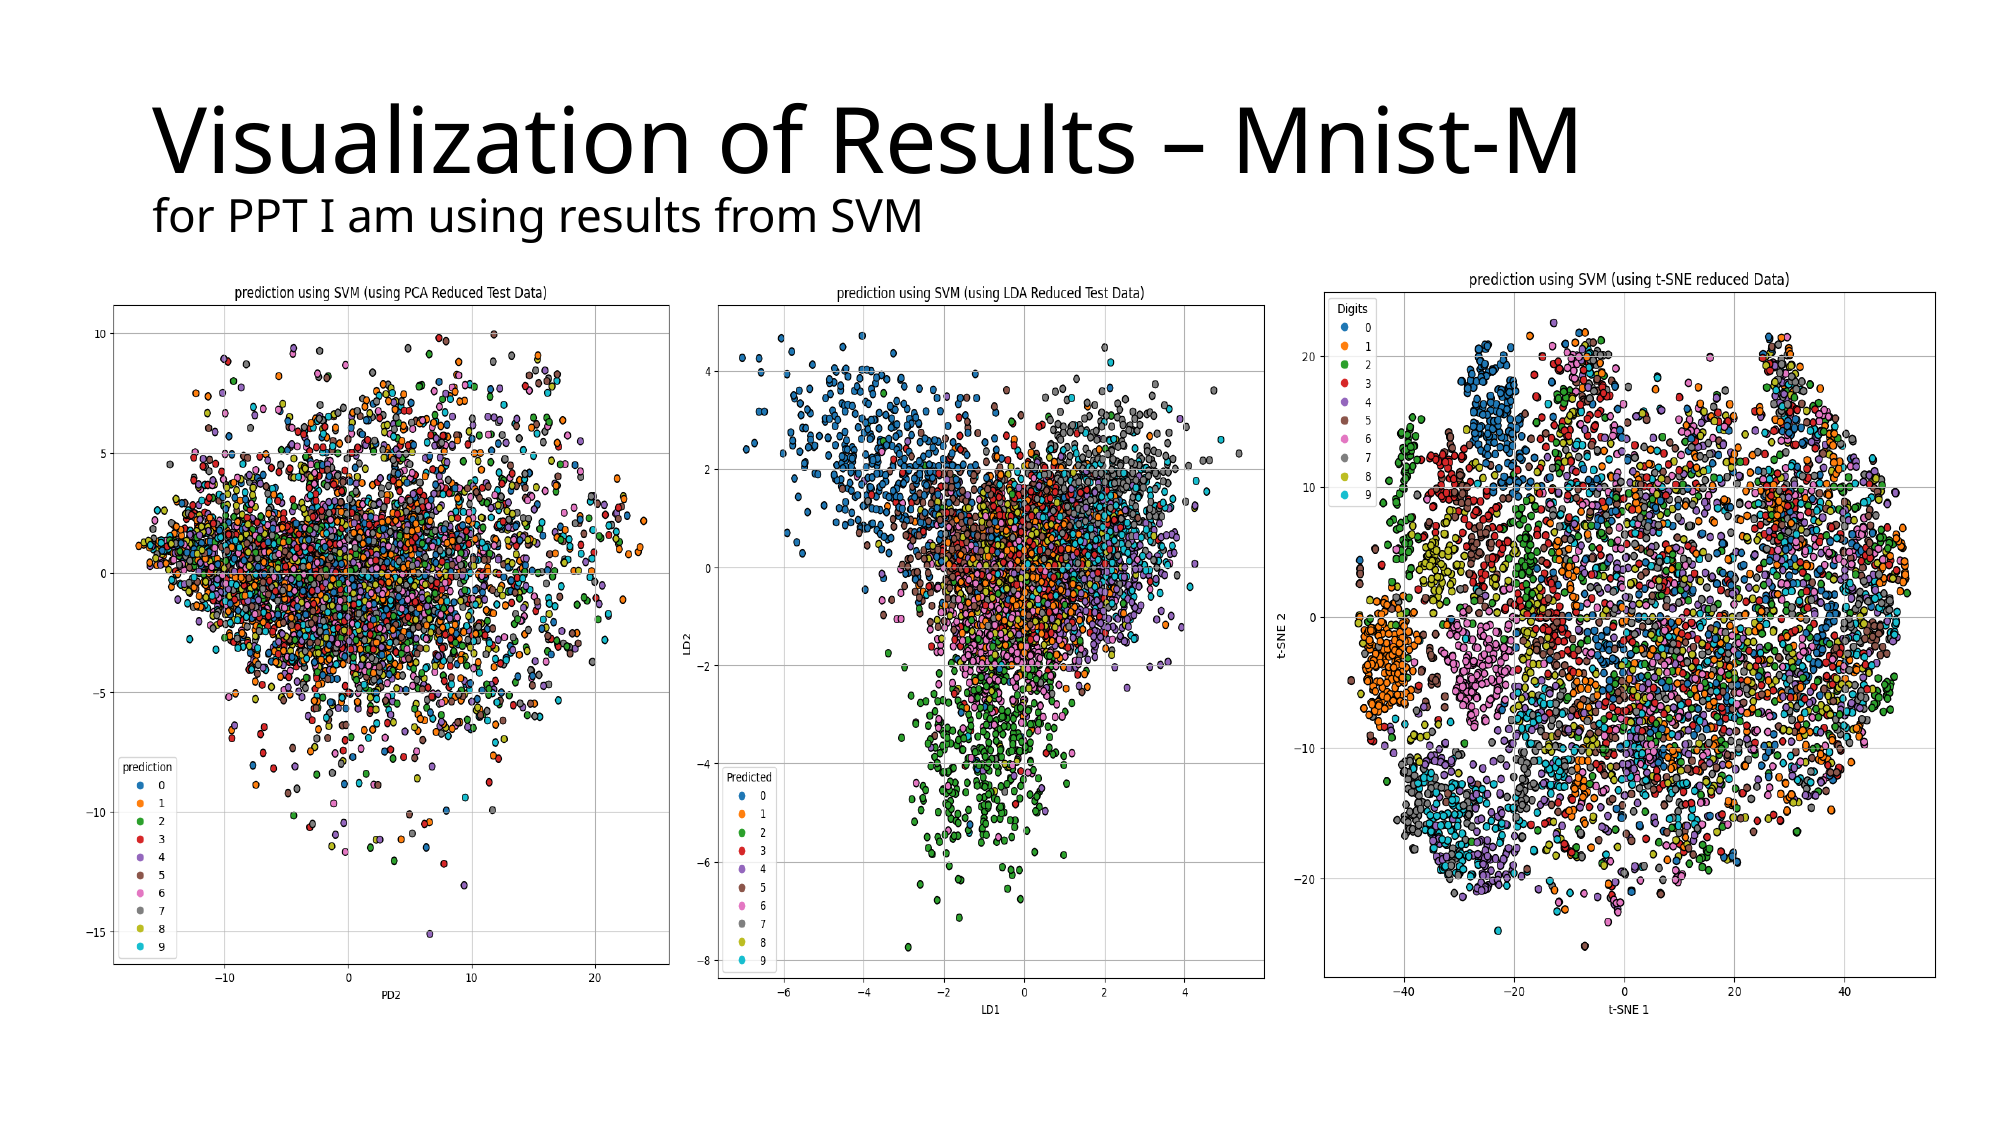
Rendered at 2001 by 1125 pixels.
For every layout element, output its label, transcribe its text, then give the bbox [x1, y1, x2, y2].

title Visualization of Results – Mnist-M for PPT I am using results from SVM [137, 59, 1863, 277]
picture [78, 263, 1942, 1024]
